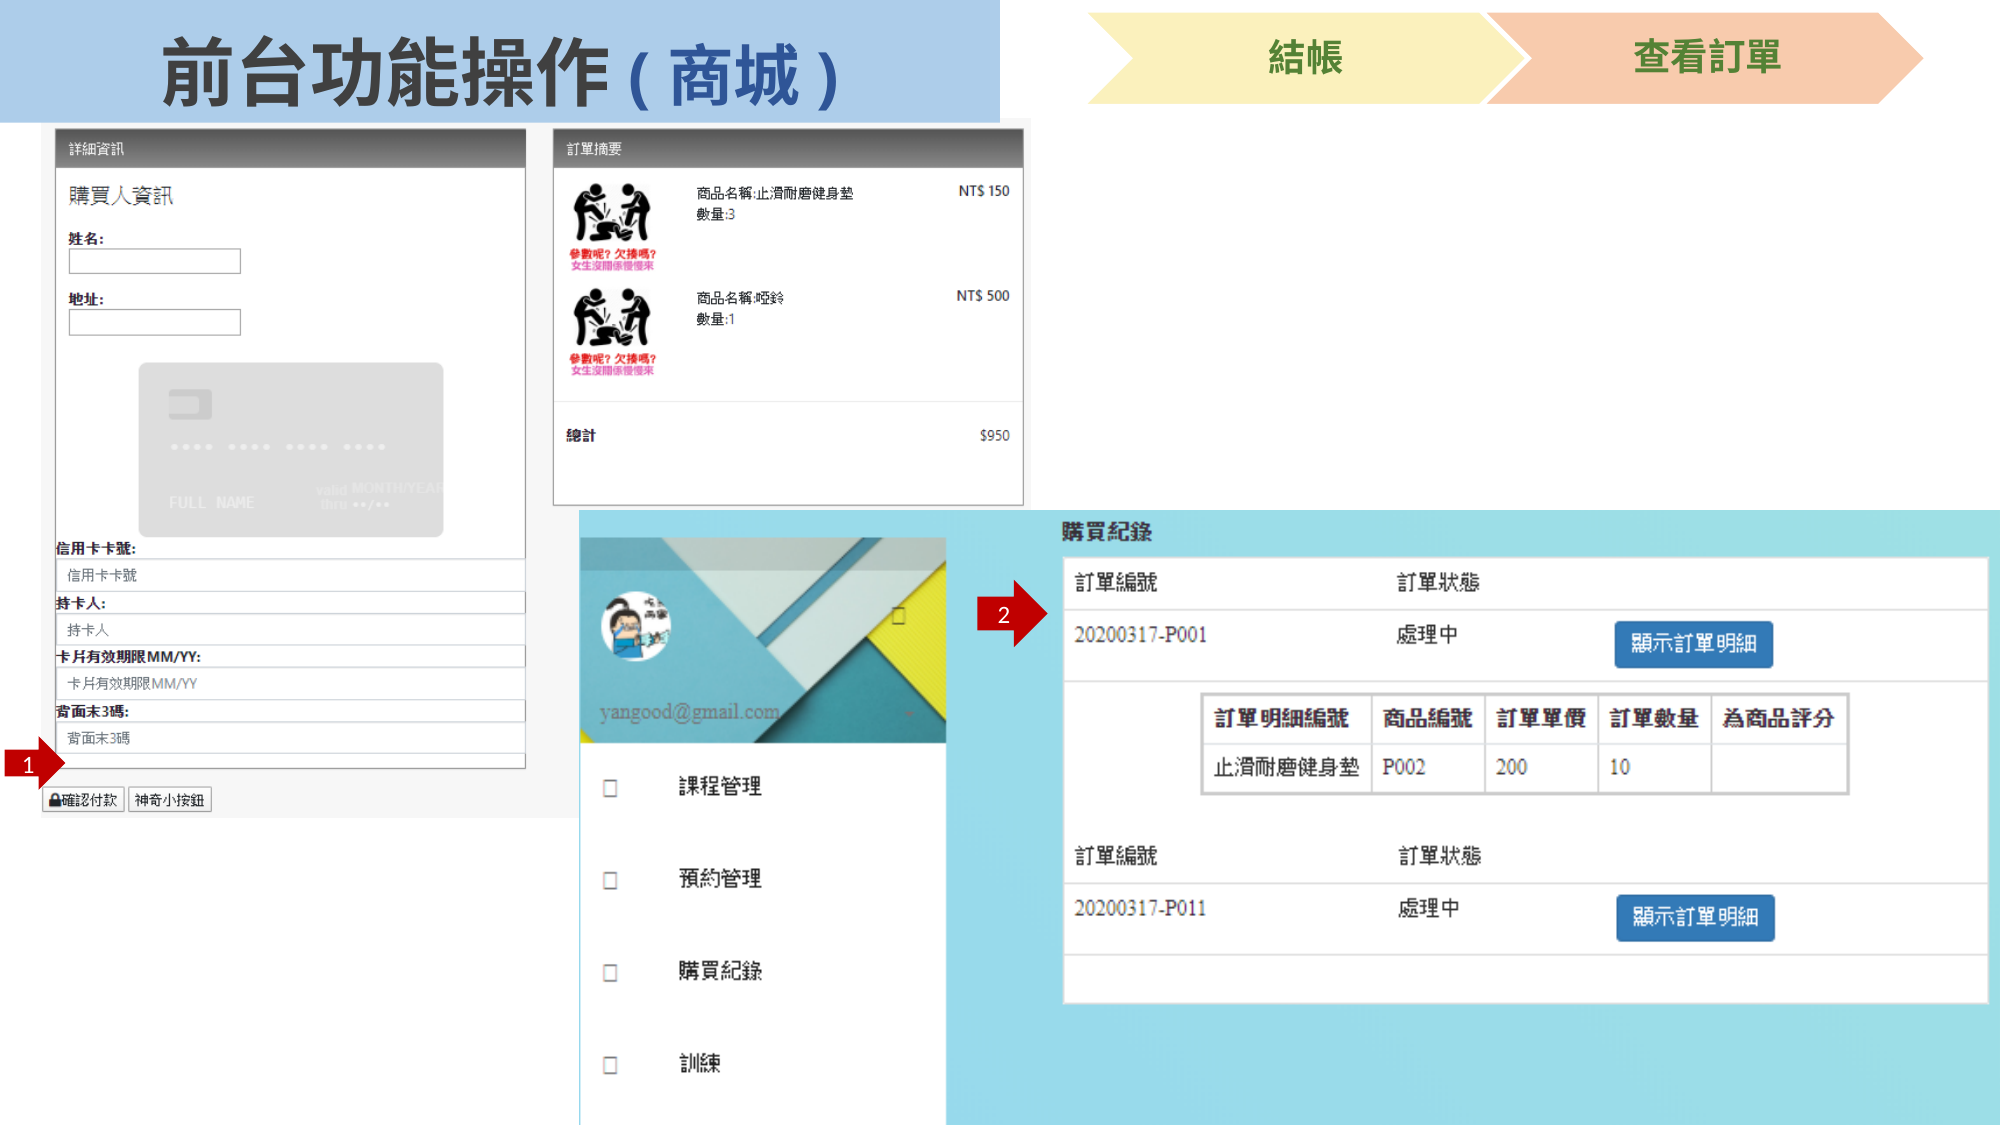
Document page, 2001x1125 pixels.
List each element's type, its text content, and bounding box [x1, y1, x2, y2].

text_box 前台功能操作(商城) [0, 0, 1000, 123]
text_box 1 [3, 733, 41, 793]
picture [41, 118, 2000, 1125]
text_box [1082, 10, 1928, 106]
